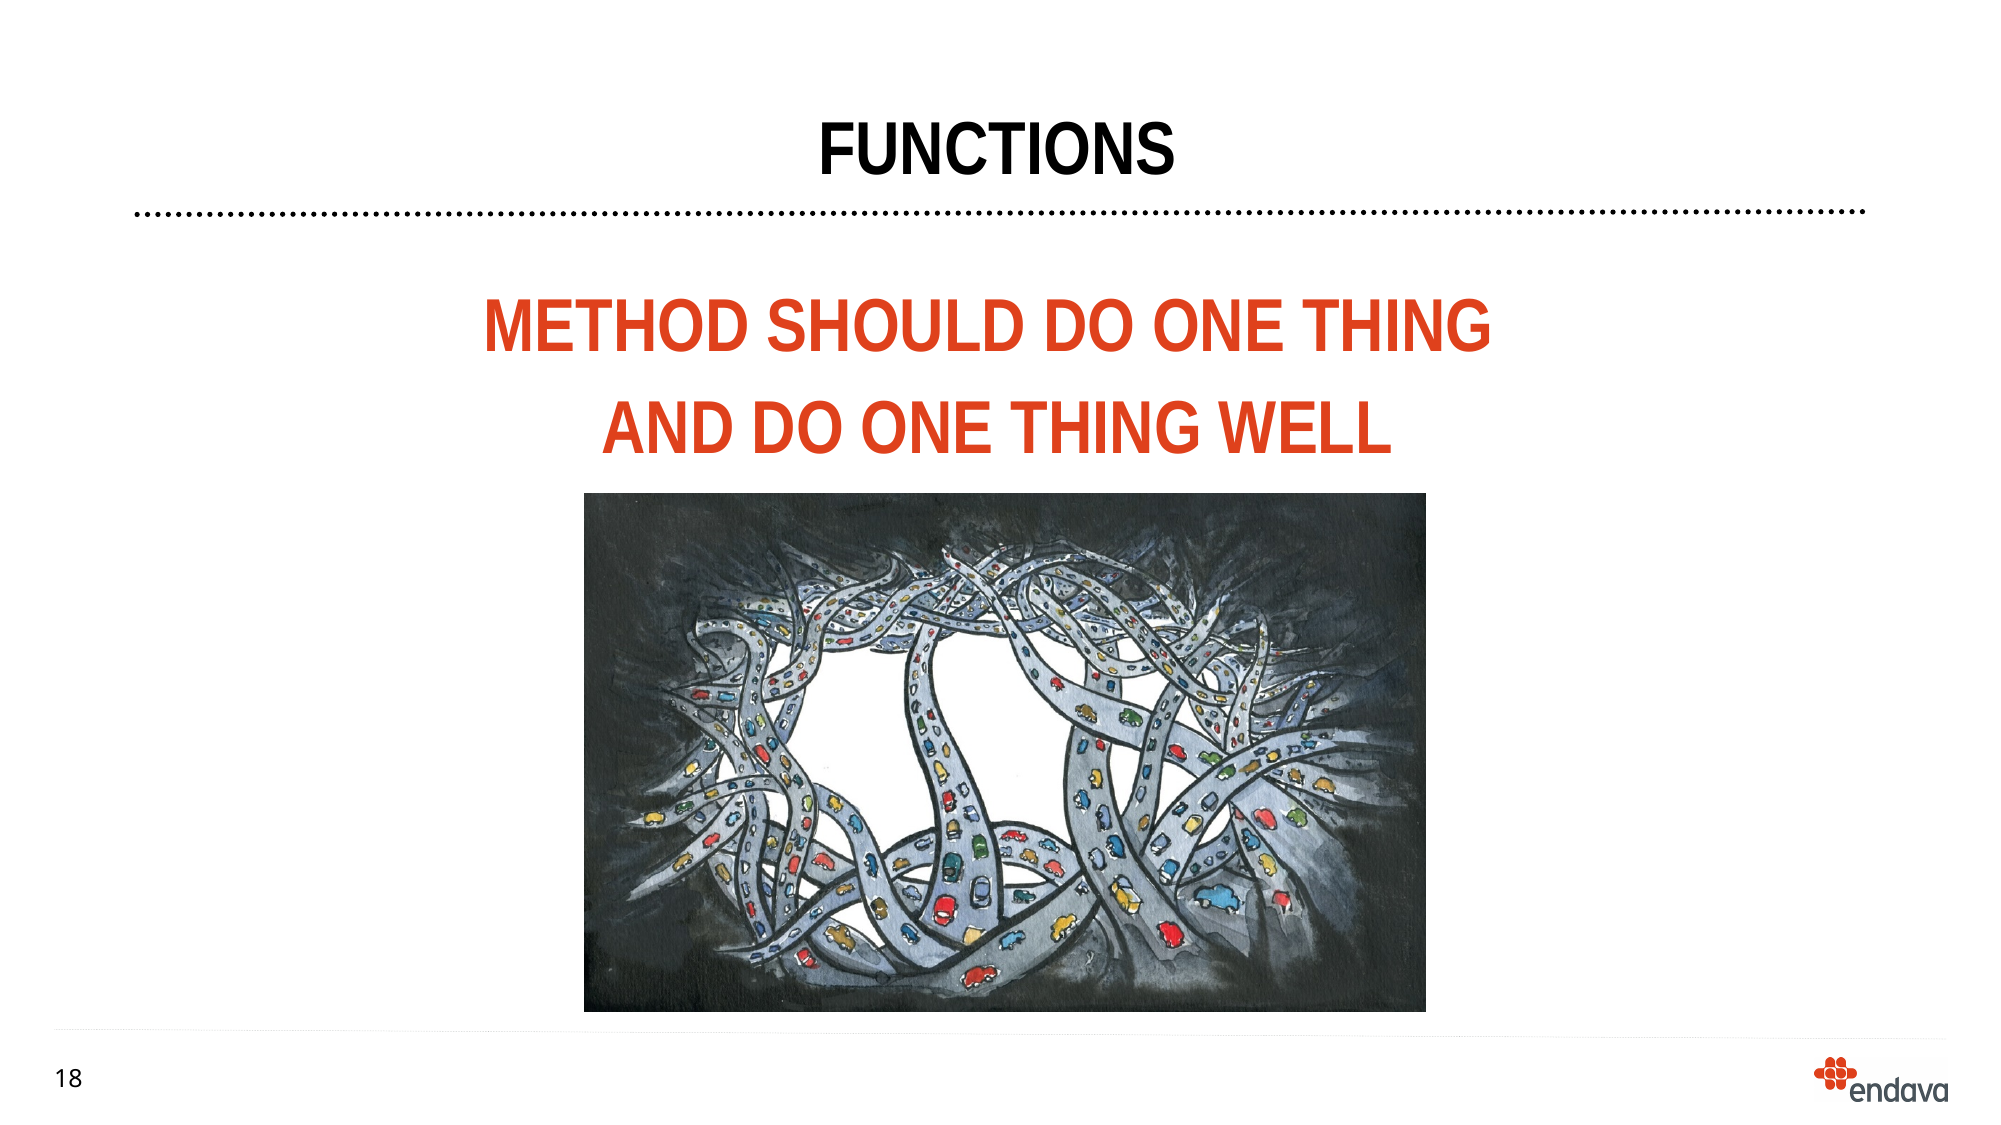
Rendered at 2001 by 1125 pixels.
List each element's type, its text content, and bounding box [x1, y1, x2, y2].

picture [1814, 1057, 1948, 1102]
title FUNCTIONS [198, 26, 1812, 195]
list Method should do one thing and do one thing well [198, 277, 1812, 478]
picture [584, 493, 1426, 1012]
